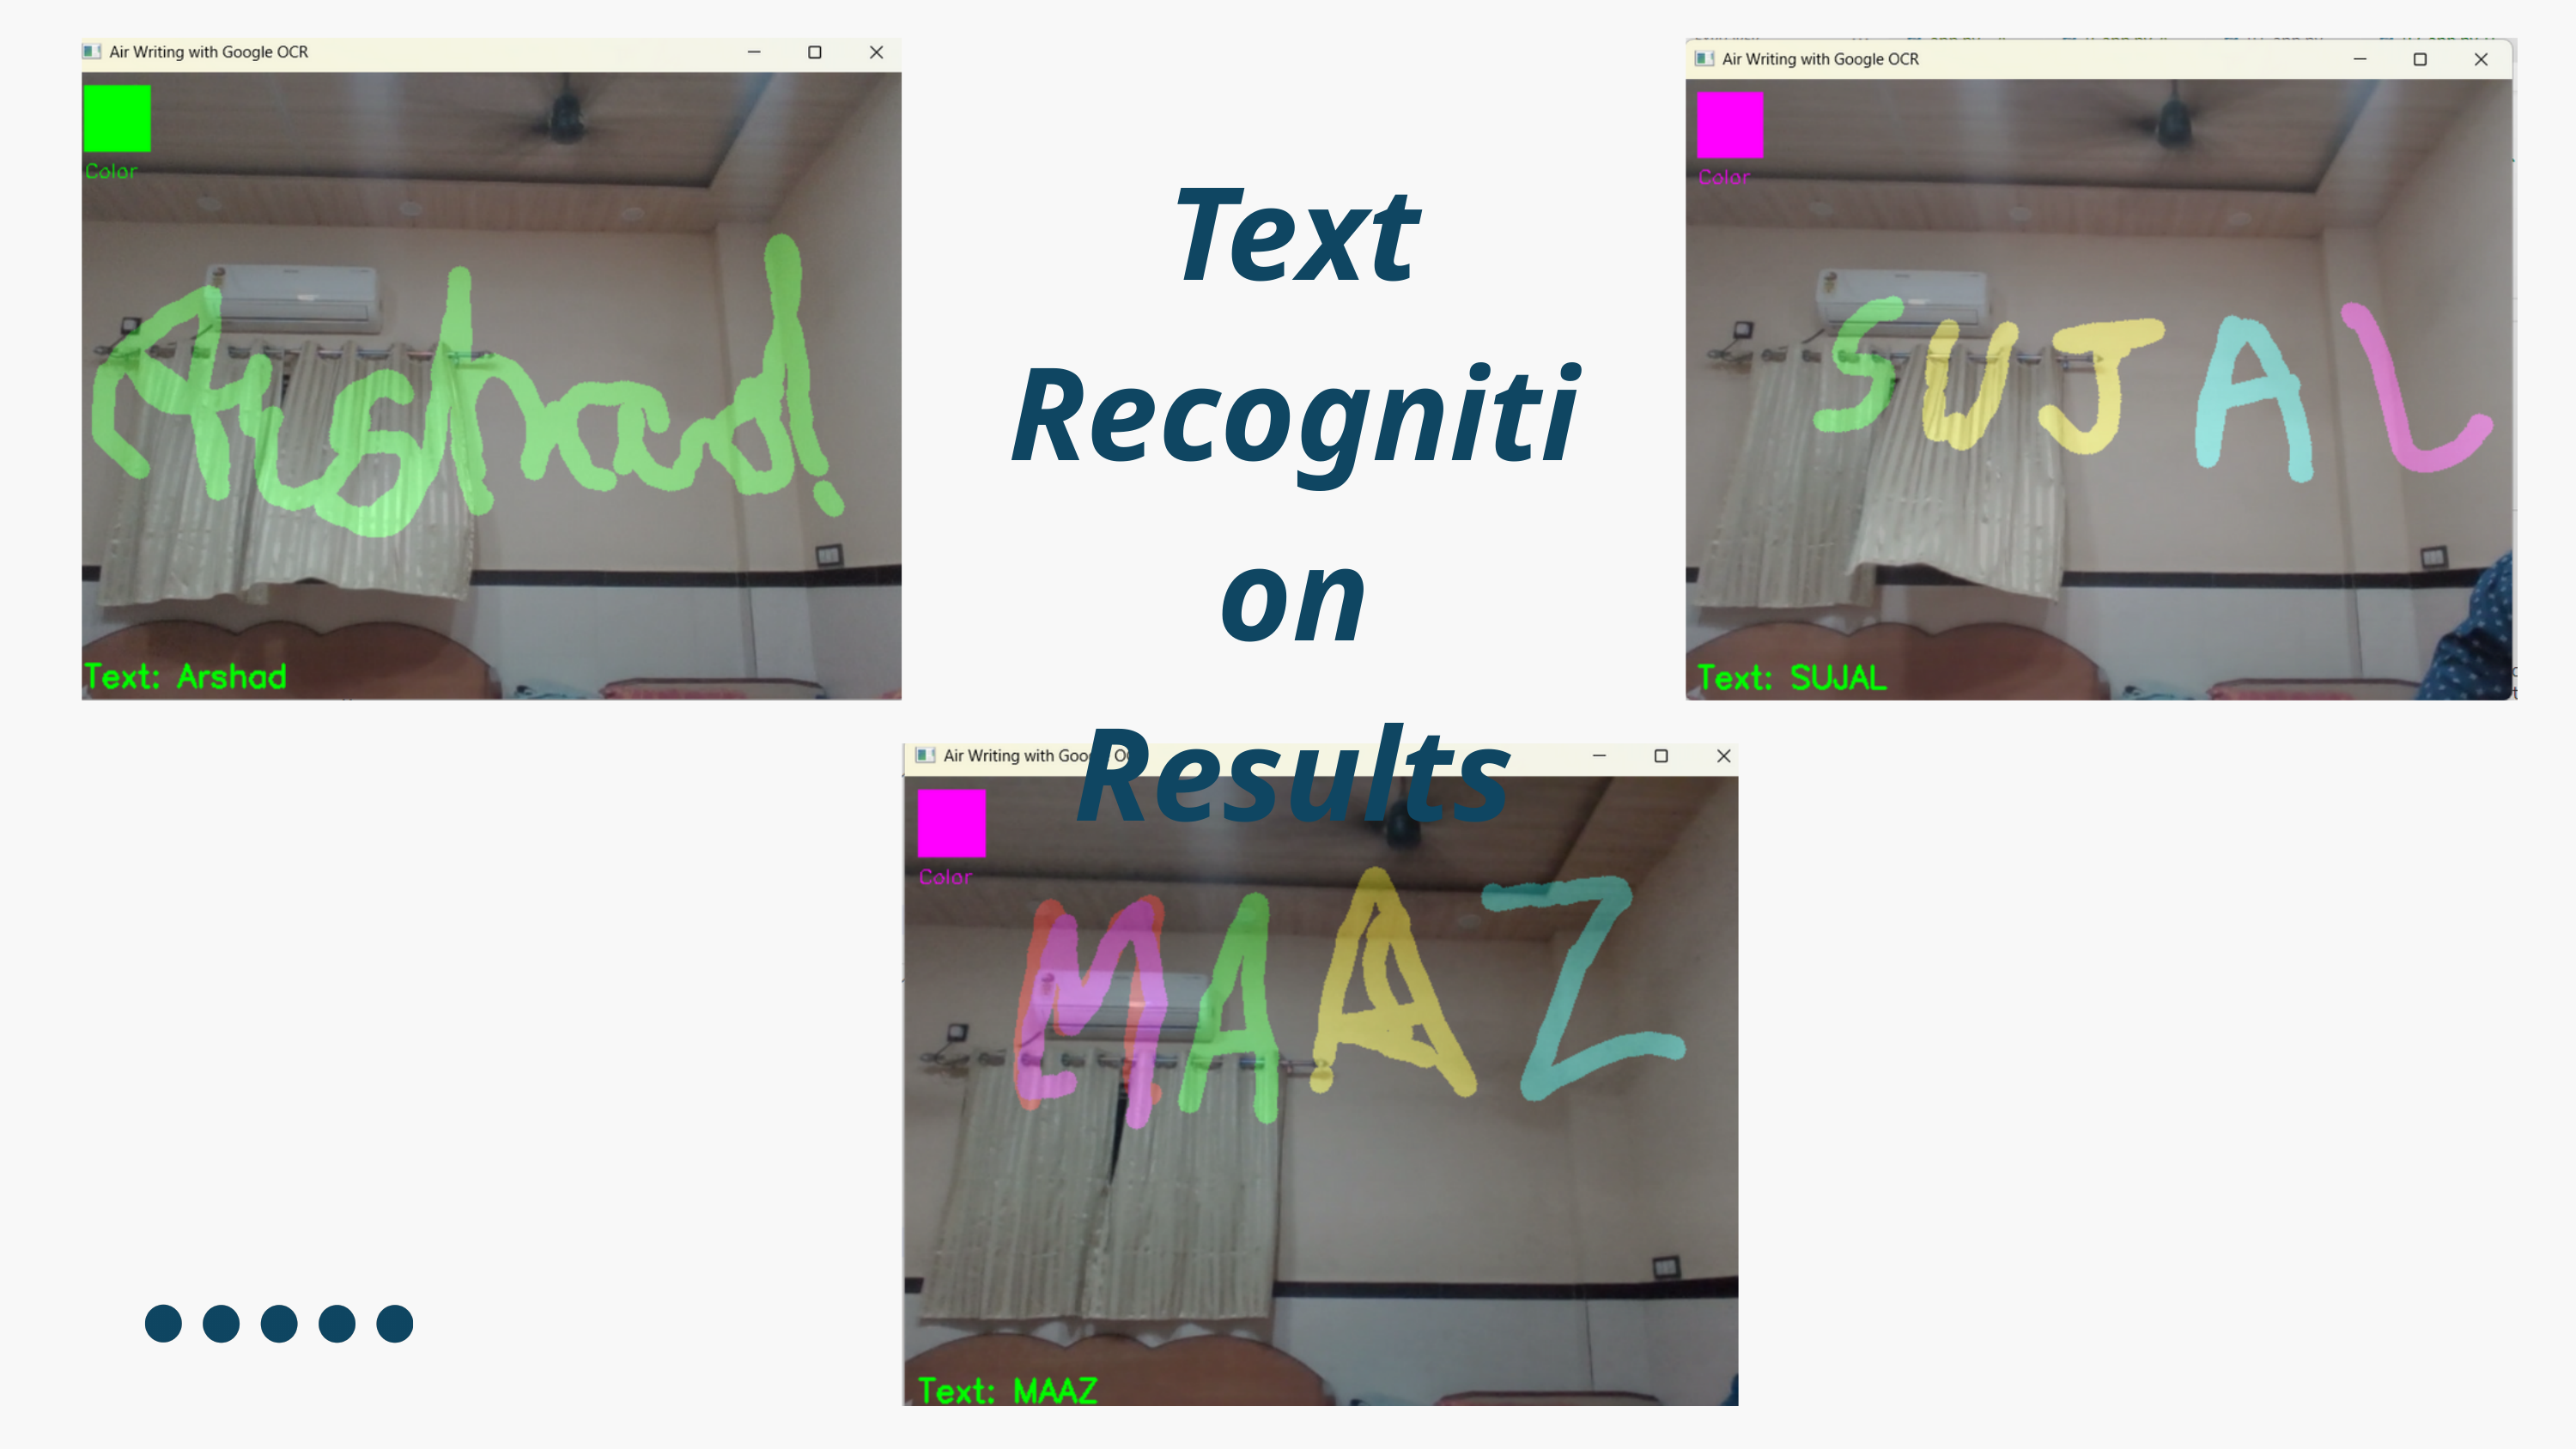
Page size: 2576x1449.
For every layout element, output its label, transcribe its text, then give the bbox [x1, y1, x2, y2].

text_box [82, 38, 902, 700]
text_box [902, 743, 1739, 1406]
text_box Text Recognition Results [995, 125, 1592, 847]
text_box [1686, 38, 2518, 700]
text_box [144, 1303, 414, 1344]
